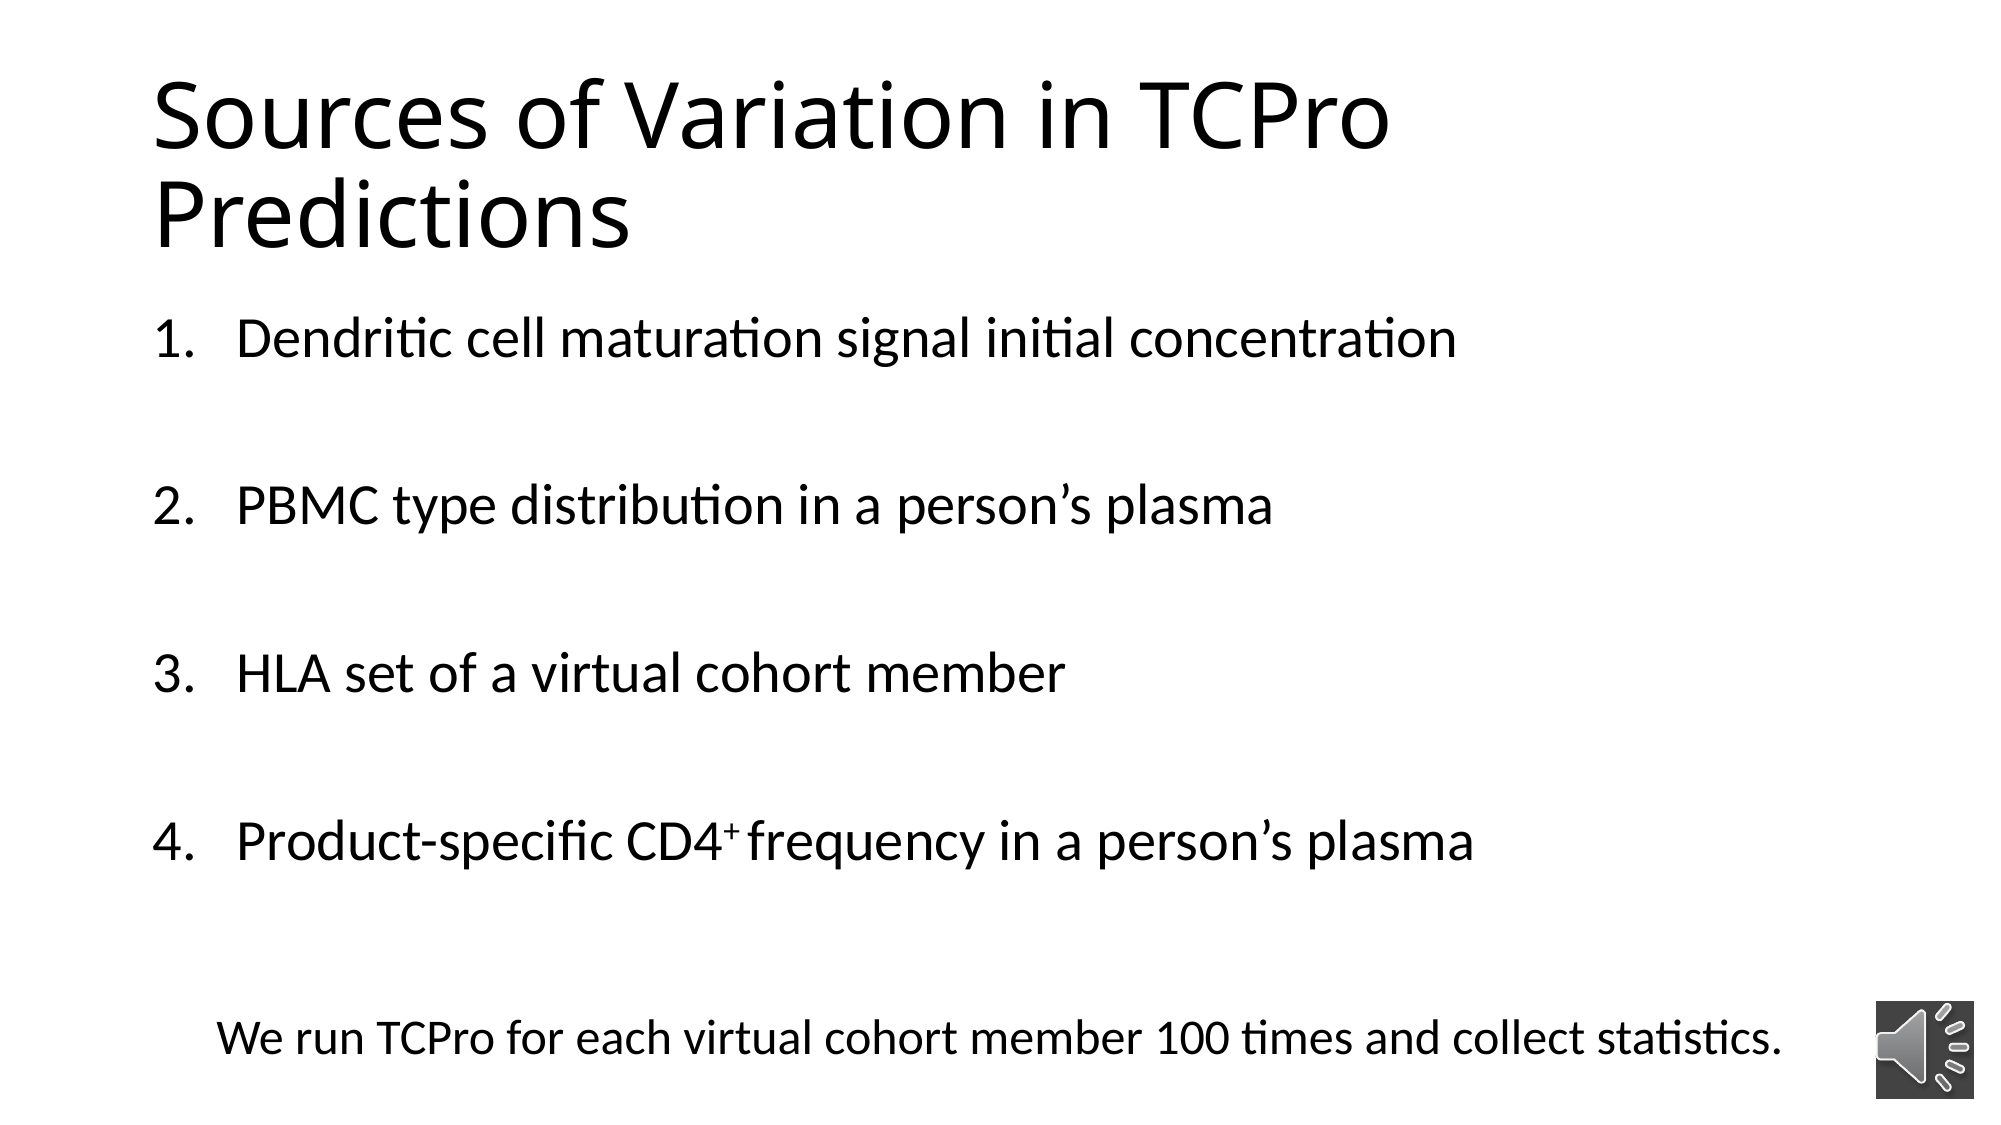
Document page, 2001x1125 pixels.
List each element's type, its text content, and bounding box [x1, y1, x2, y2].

list Dendritic cell maturation signal initial concentration PBMC type distribution in a person’s plasma HLA set of a virtual cohort member Product-specific CD4+ frequency in a person’s plasma [137, 299, 1863, 1014]
text_box We run TCPro for each virtual cohort member 100 times and collect statistics. [201, 997, 1799, 1072]
picture [1874, 999, 1975, 1100]
title Sources of Variation in TCPro Predictions [137, 59, 1863, 278]
